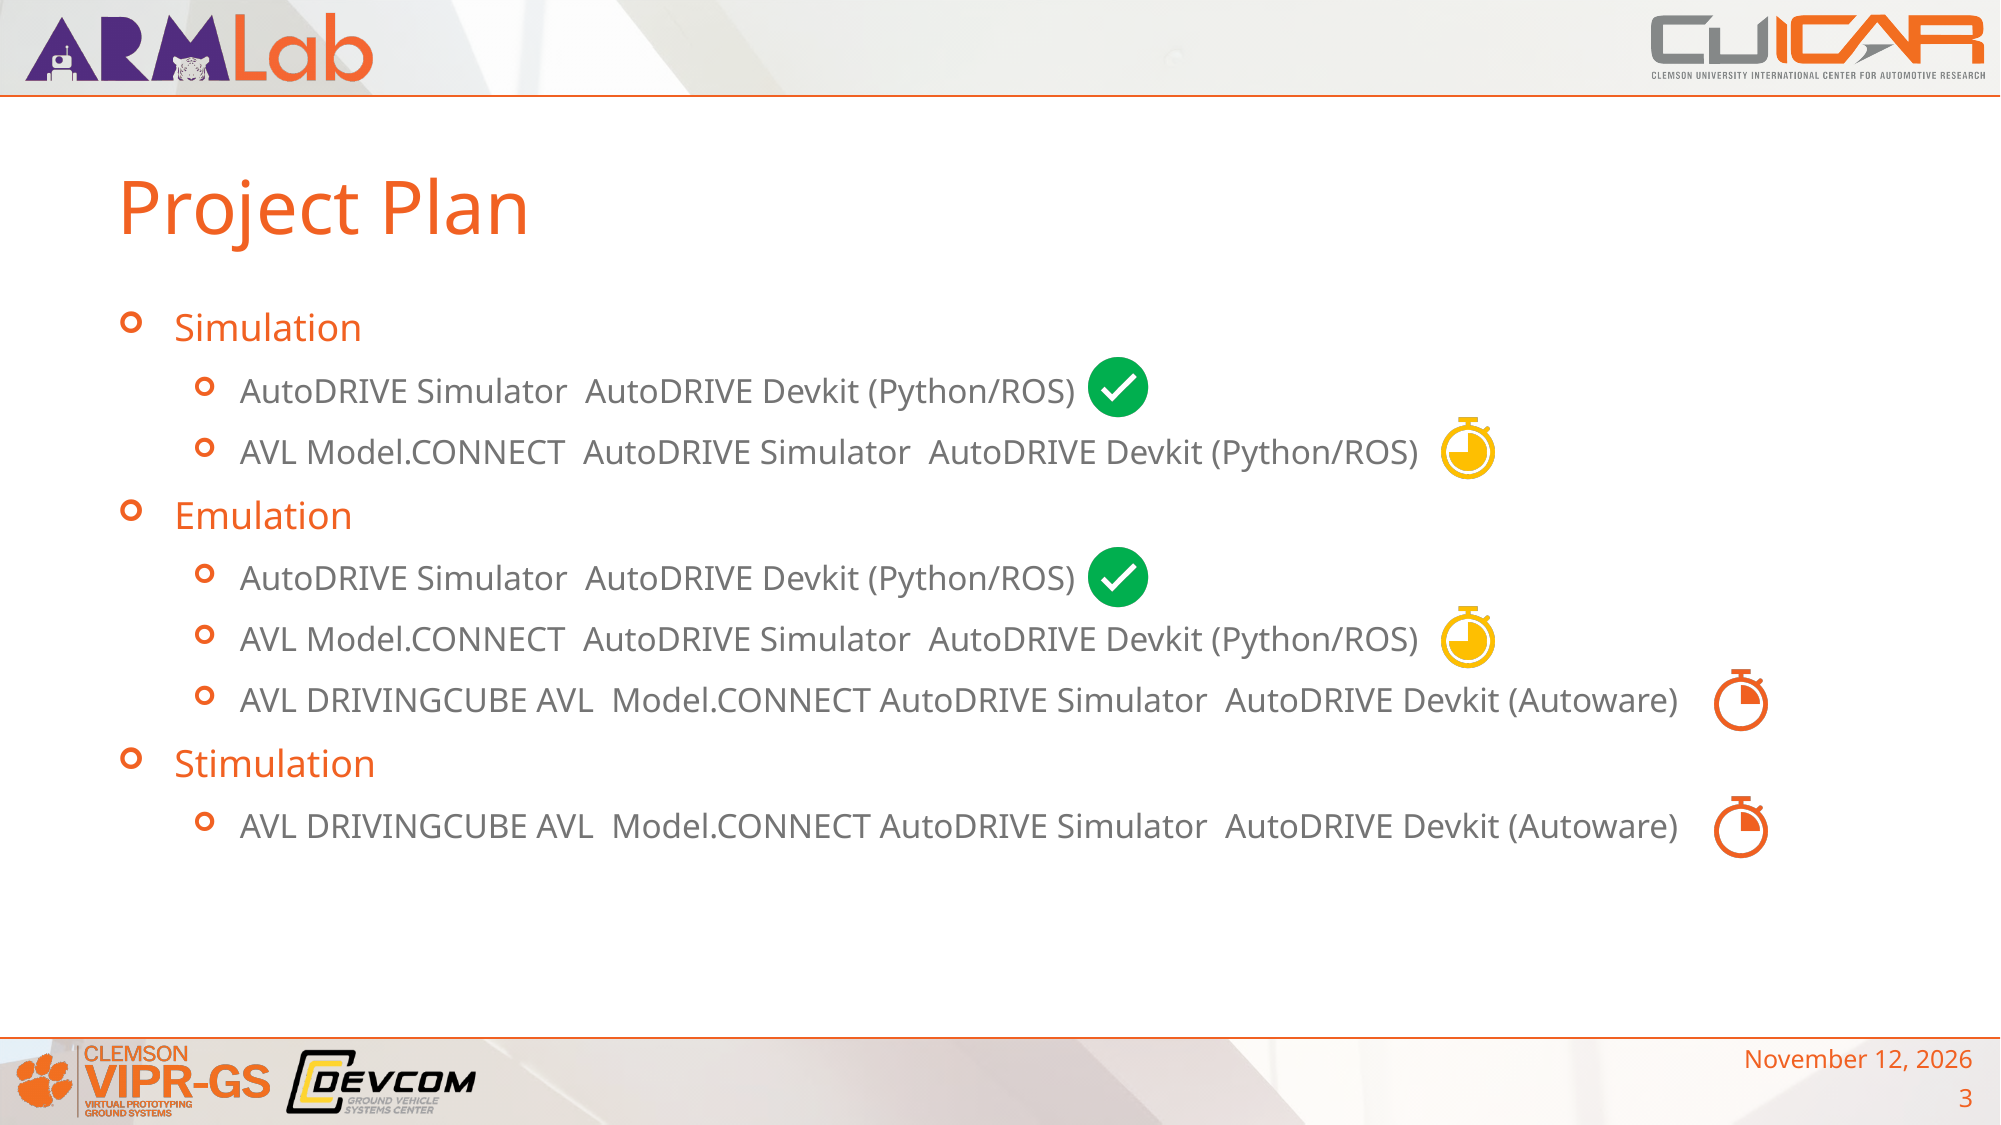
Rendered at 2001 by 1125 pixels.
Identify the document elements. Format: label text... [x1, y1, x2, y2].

slide_number 3 [1682, 1085, 1989, 1115]
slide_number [1682, 1046, 1989, 1075]
picture [1429, 598, 1506, 676]
picture [1429, 410, 1506, 487]
picture [1702, 662, 1779, 739]
picture [1079, 349, 1156, 426]
picture [0, 0, 2000, 95]
picture [0, 1039, 2000, 1125]
title Project Plan [103, 153, 1897, 258]
picture [1079, 538, 1156, 615]
picture [1702, 788, 1779, 865]
